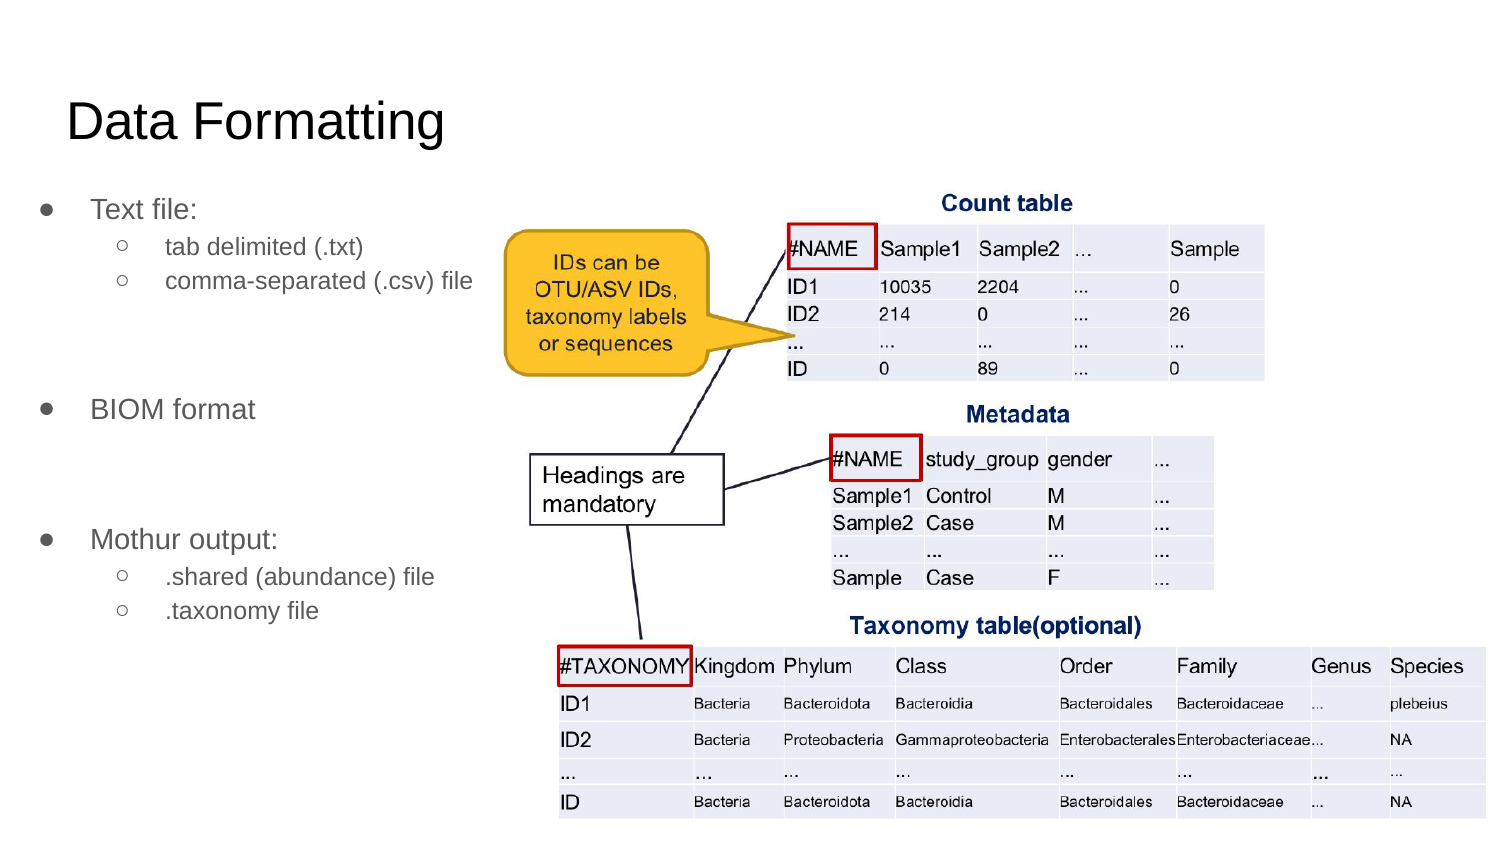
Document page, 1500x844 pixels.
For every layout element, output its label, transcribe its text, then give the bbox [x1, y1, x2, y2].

list Text file: tab delimited (.txt) comma-separated (.csv) file BIOM format Mothur output: .shared (abundance) file .taxonomy file [0, 170, 657, 731]
picture [478, 188, 1500, 842]
title Data Formatting [51, 71, 1449, 166]
